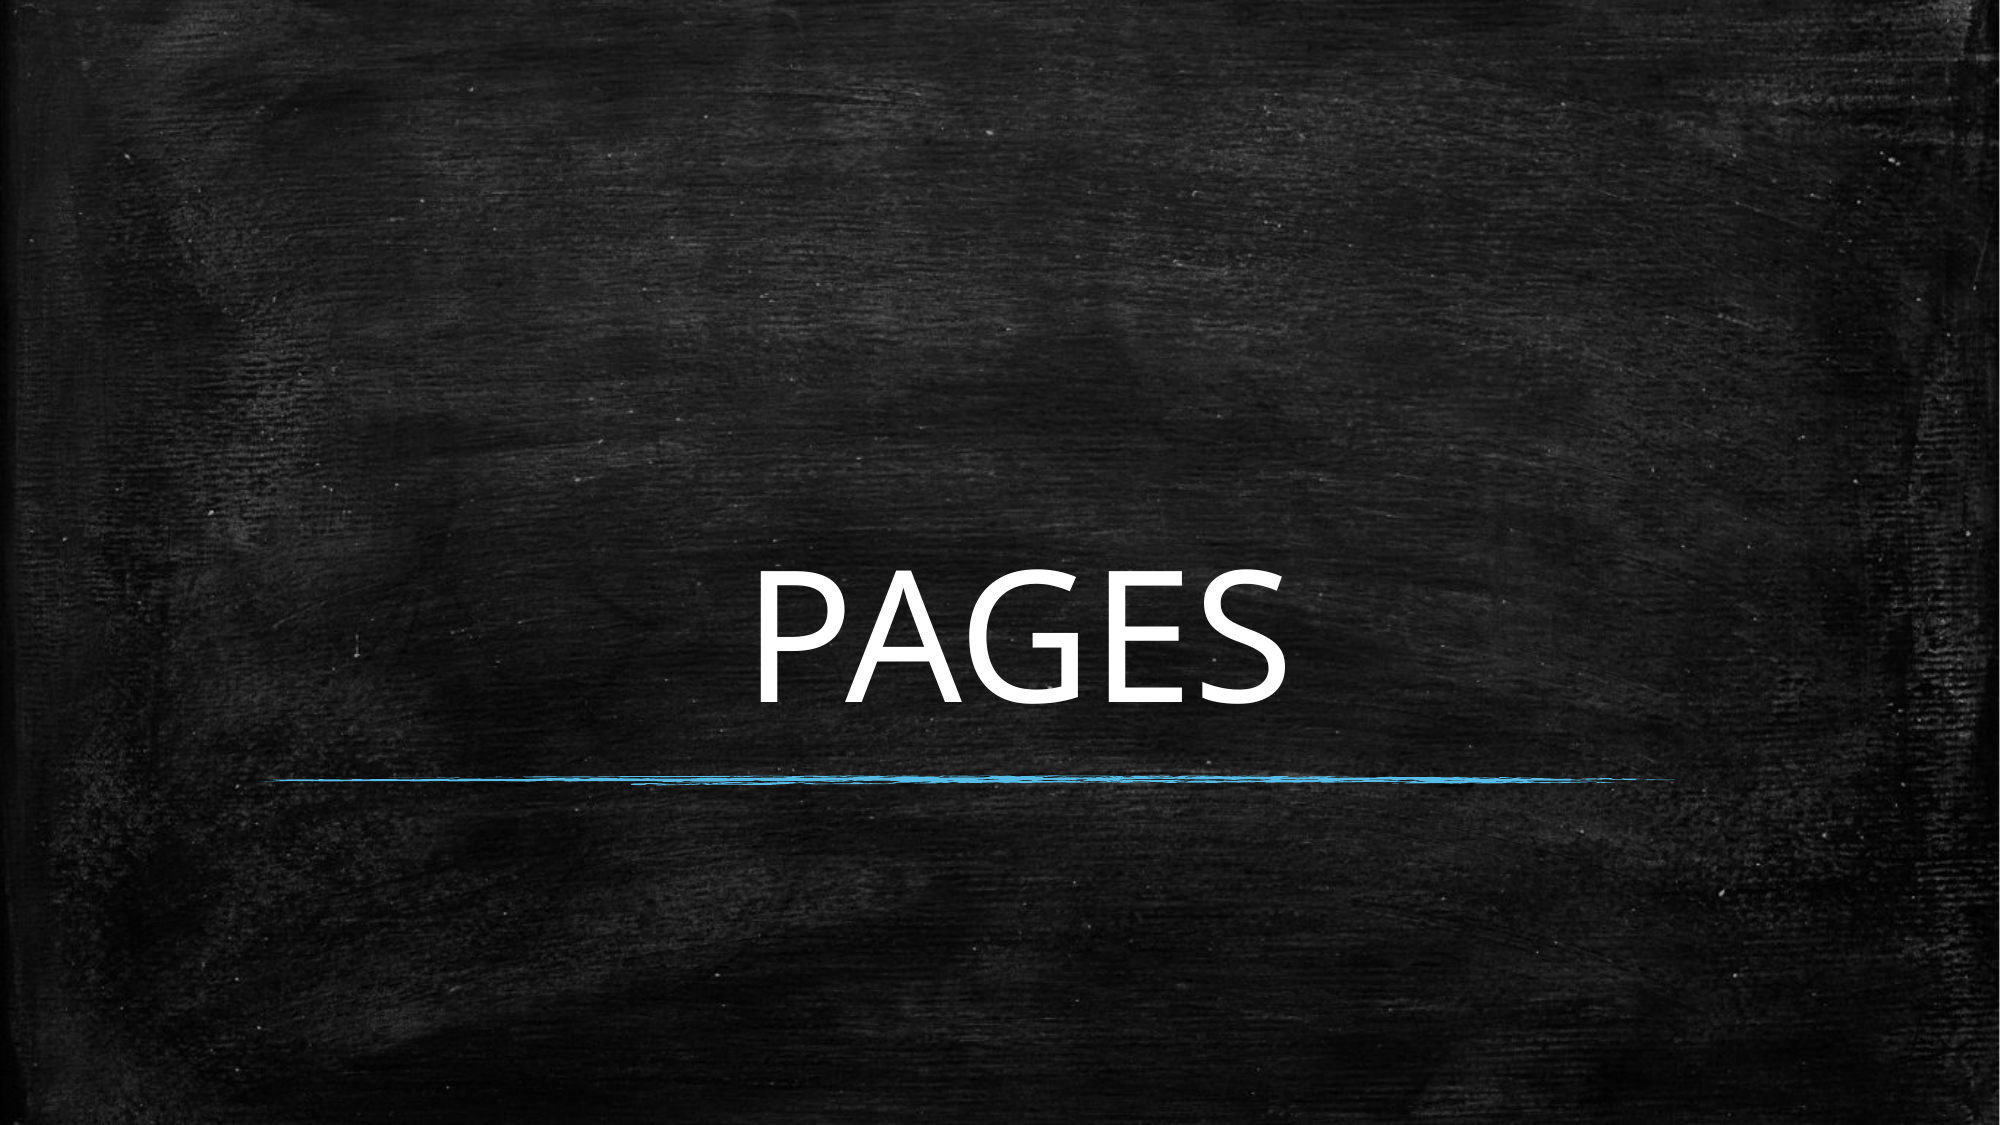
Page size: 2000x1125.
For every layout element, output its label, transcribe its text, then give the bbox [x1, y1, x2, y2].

title PAGES [249, 491, 1750, 750]
picture [0, 0, 2000, 1125]
